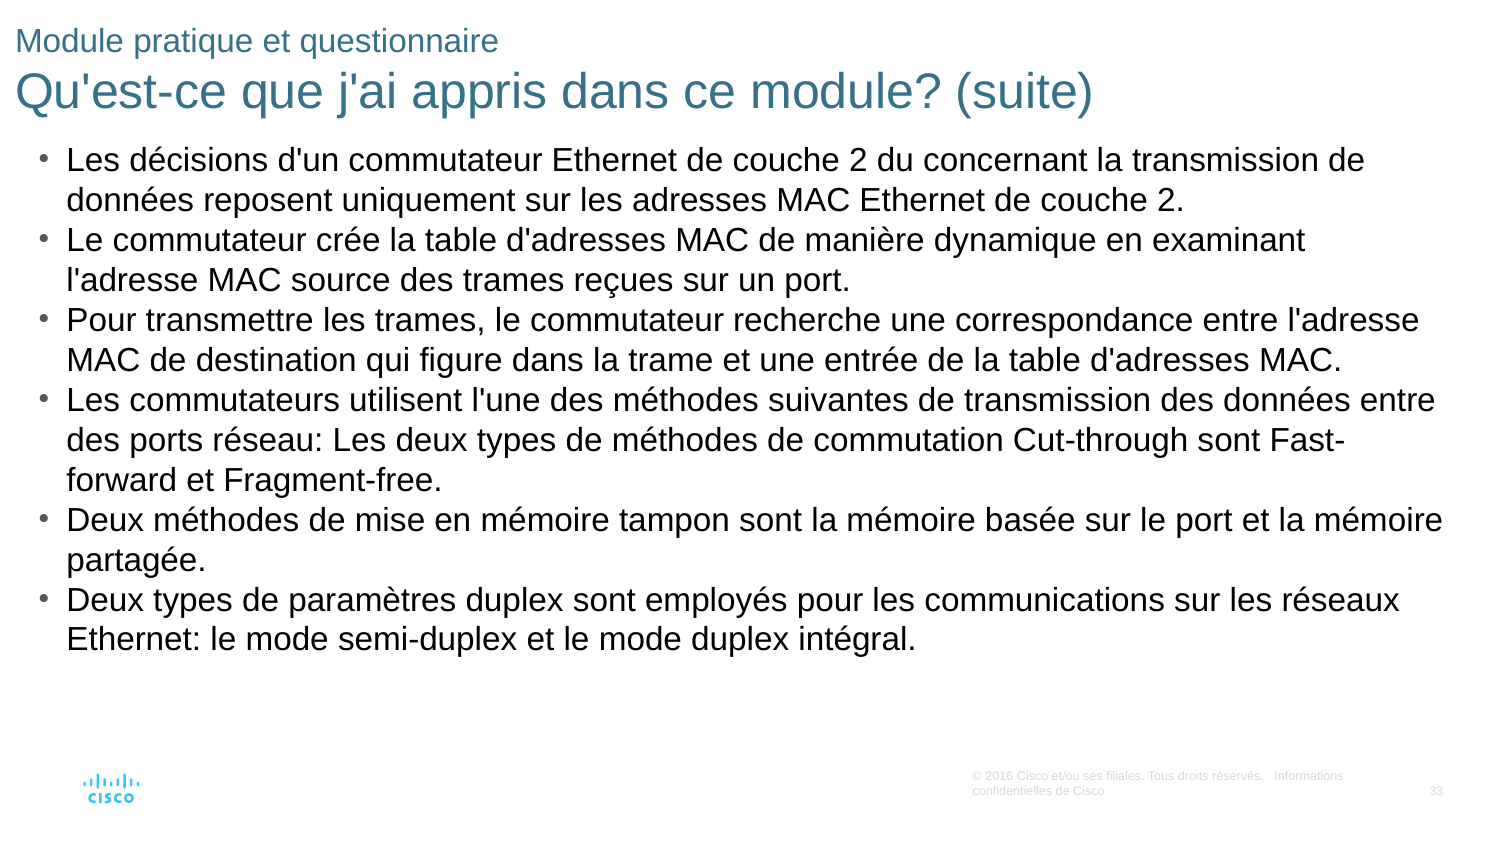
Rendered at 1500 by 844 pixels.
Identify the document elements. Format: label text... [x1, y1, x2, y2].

list Les décisions d'un commutateur Ethernet de couche 2 du concernant la transmission de données reposent uniquement sur les adresses MAC Ethernet de couche 2. Le commutateur crée la table d'adresses MAC de manière dynamique en examinant l'adresse MAC source des trames reçues sur un port. Pour transmettre les trames, le commutateur recherche une correspondance entre l'adresse MAC de destination qui figure dans la trame et une entrée de la table d'adresses MAC. Les commutateurs utilisent l'une des méthodes suivantes de transmission des données entre des ports réseau: Les deux types de méthodes de commutation Cut-through sont Fast-forward et Fragment-free. Deux méthodes de mise en mémoire tampon sont la mémoire basée sur le port et la mémoire partagée. Deux types de paramètres duplex sont employés pour les communications sur les réseaux Ethernet: le mode semi-duplex et le mode duplex intégral. [23, 131, 1476, 813]
title Module pratique et questionnaire Qu'est-ce que j'ai appris dans ce module? (suite) [0, 6, 1500, 131]
